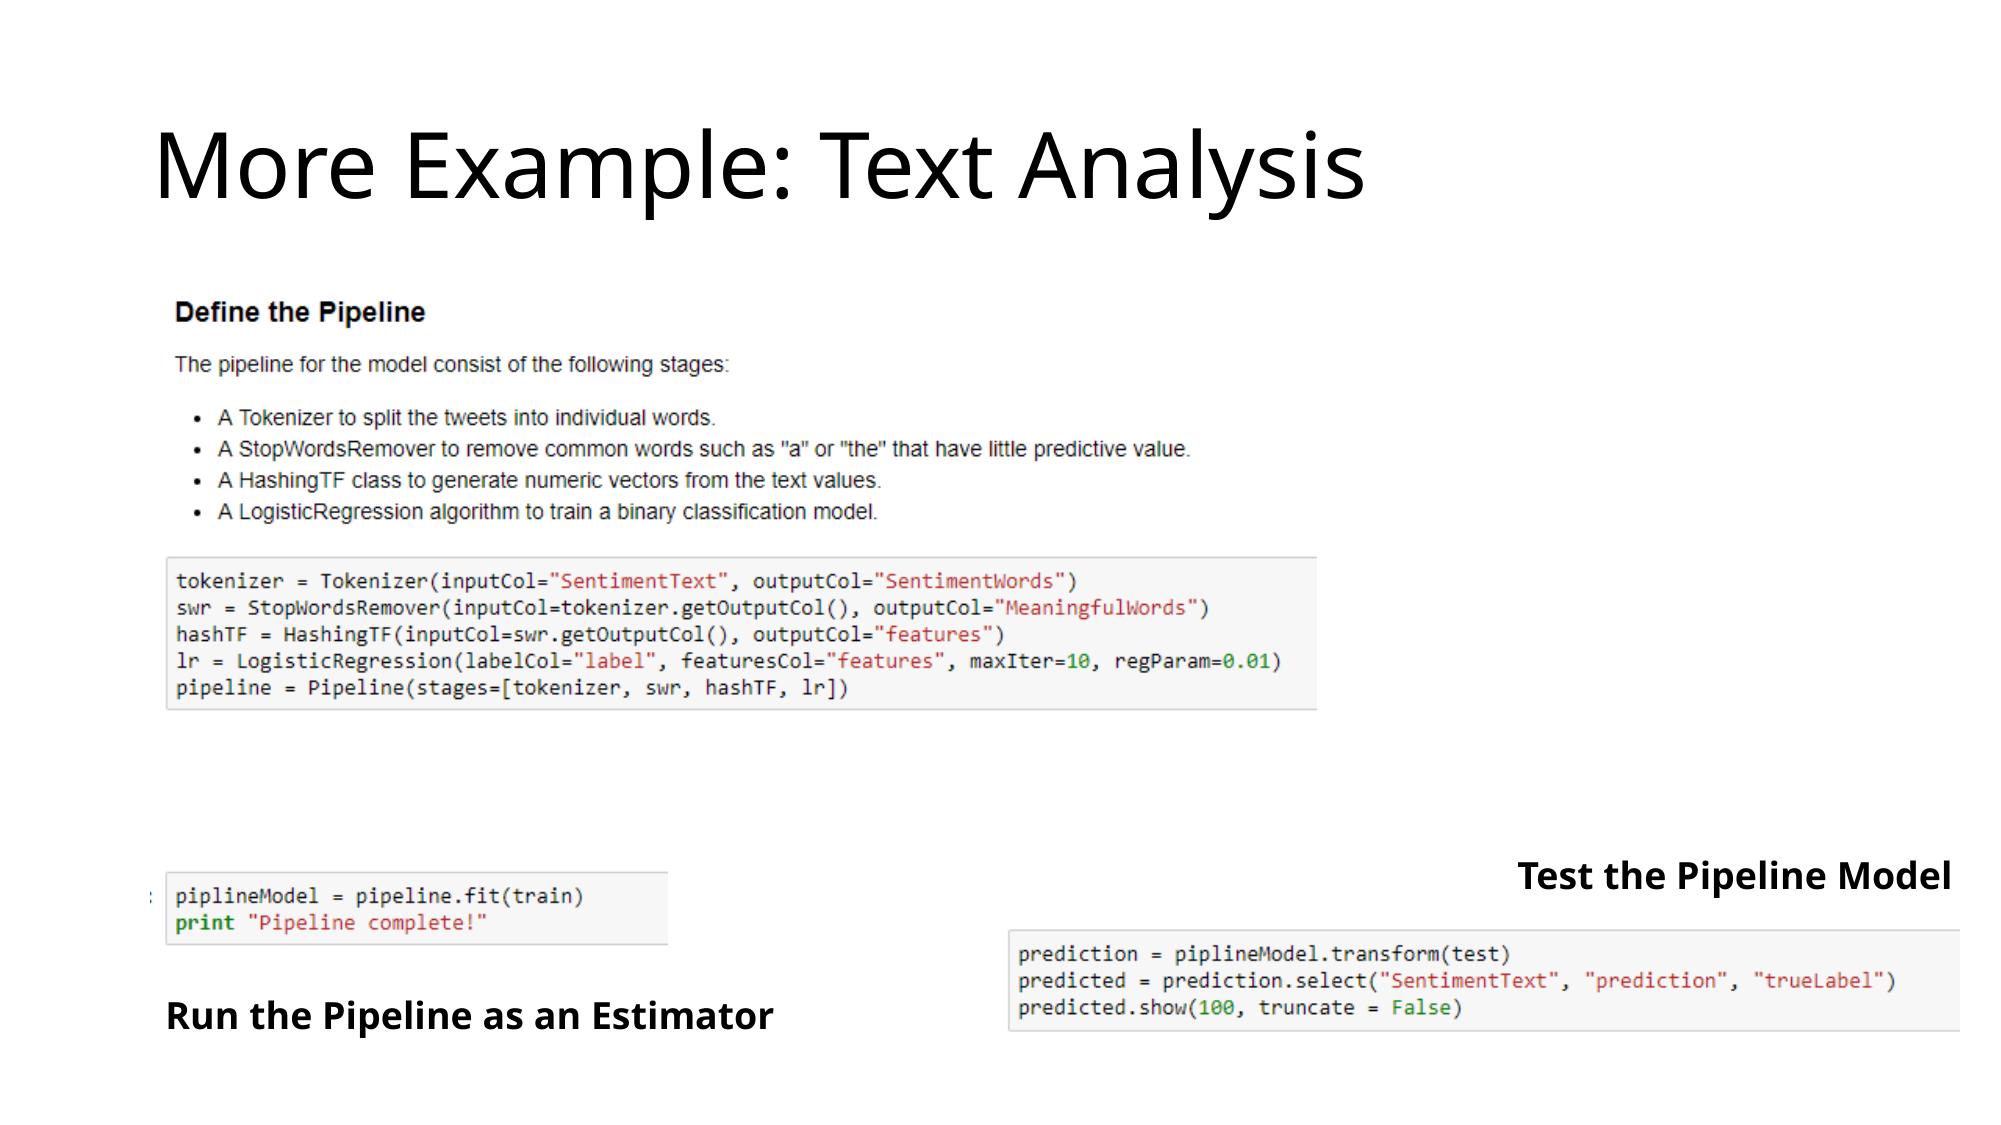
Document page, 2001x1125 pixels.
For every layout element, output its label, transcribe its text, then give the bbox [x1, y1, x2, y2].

title More Example: Text Analysis [137, 59, 1863, 278]
text_box Run the Pipeline as an Estimator [150, 984, 790, 1045]
picture [999, 914, 1960, 1054]
picture [160, 286, 1317, 734]
picture [150, 860, 668, 969]
text_box Test the Pipeline Model [1502, 844, 1968, 905]
